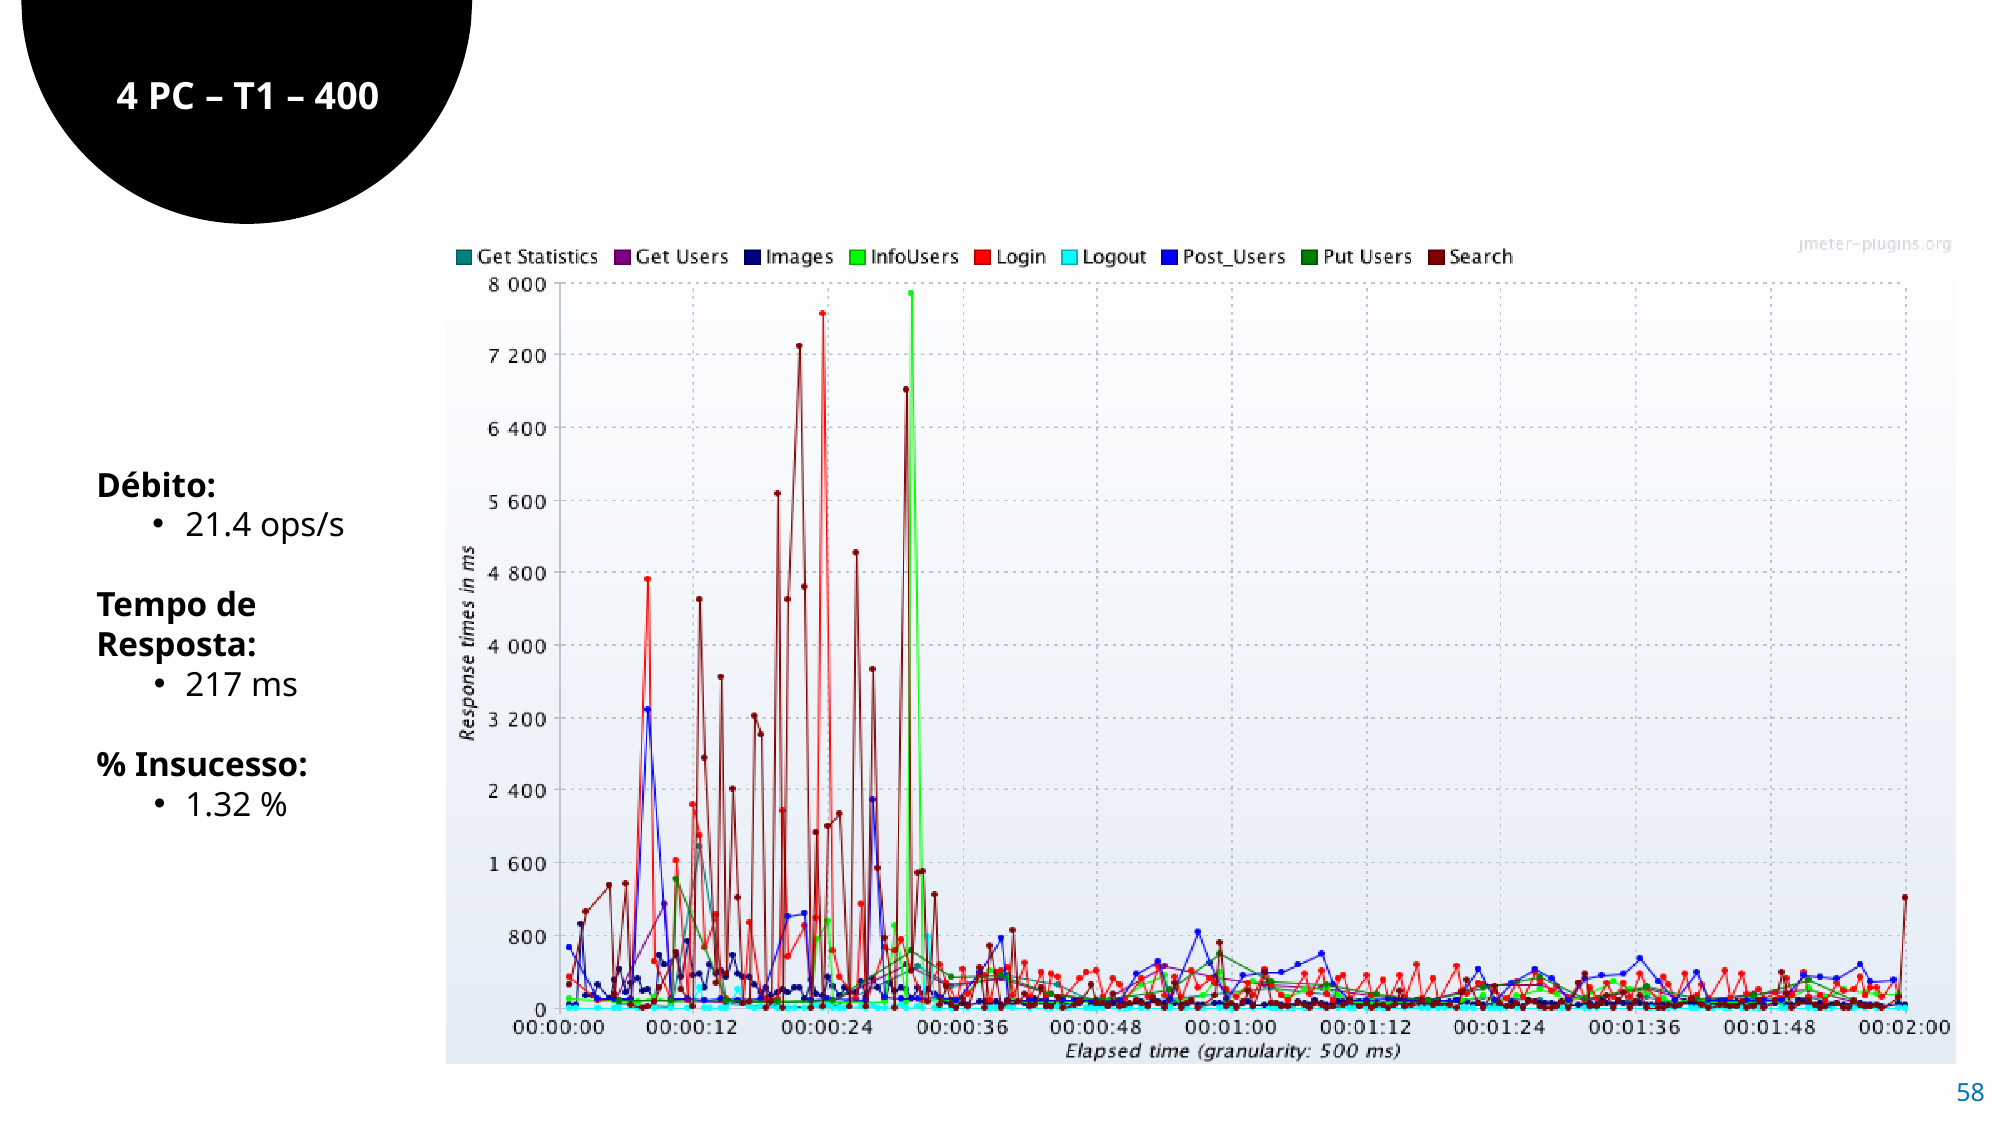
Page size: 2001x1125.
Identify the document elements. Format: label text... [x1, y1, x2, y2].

text_box 4 PC – T1 – 400 [101, 64, 395, 125]
slide_number 58 [1914, 1063, 2000, 1124]
text_box Débito: 21.4 ops/s Tempo de Resposta: 217 ms % Insucesso: 1.32 % [81, 456, 432, 831]
picture [446, 239, 1958, 1064]
